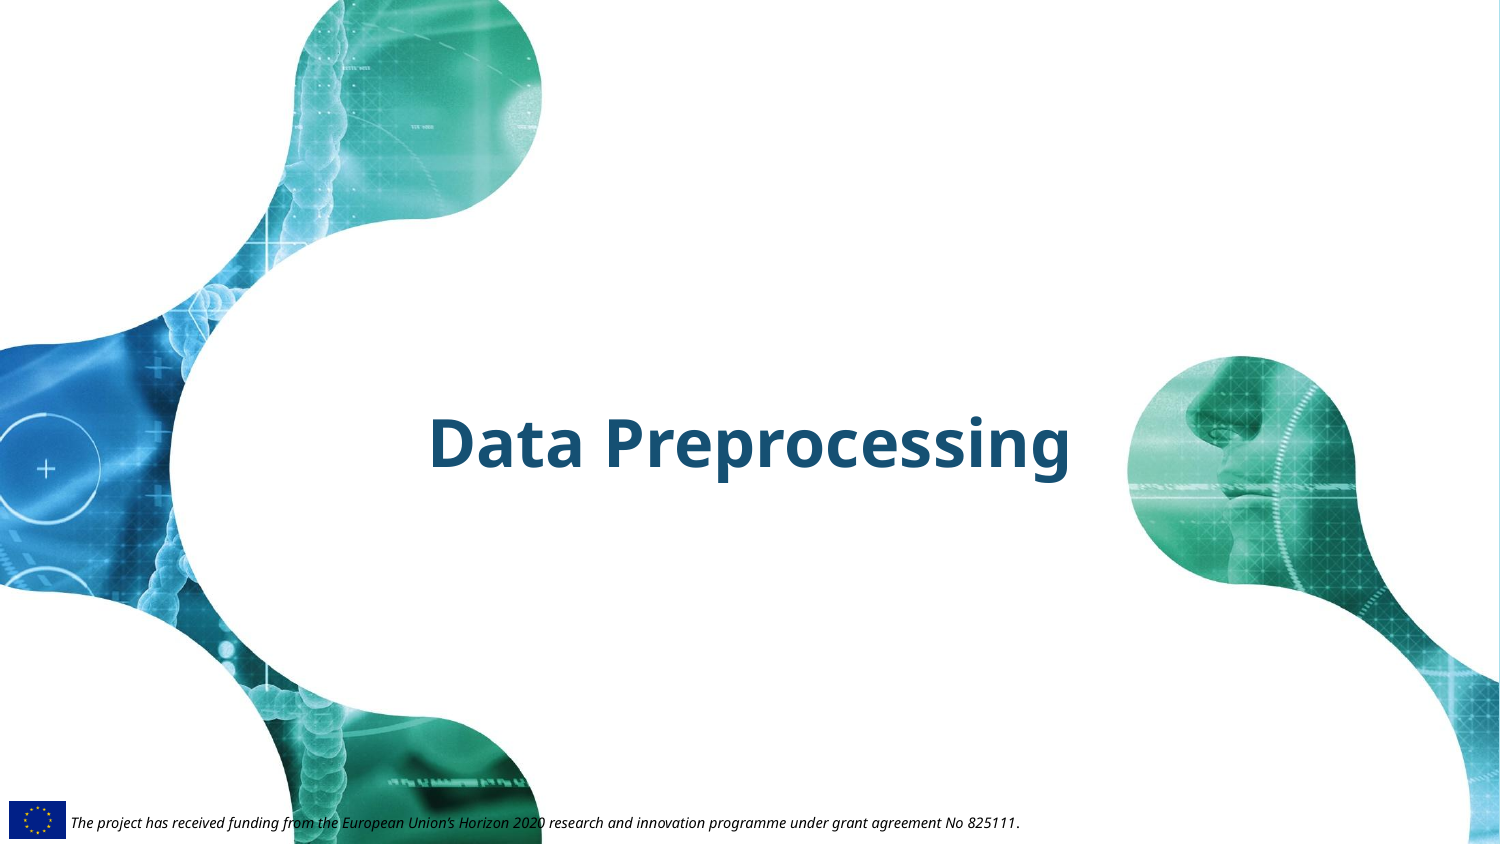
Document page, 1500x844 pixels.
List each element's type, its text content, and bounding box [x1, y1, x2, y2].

title Data Preprocessing [359, 364, 1141, 528]
picture [0, 0, 1499, 844]
